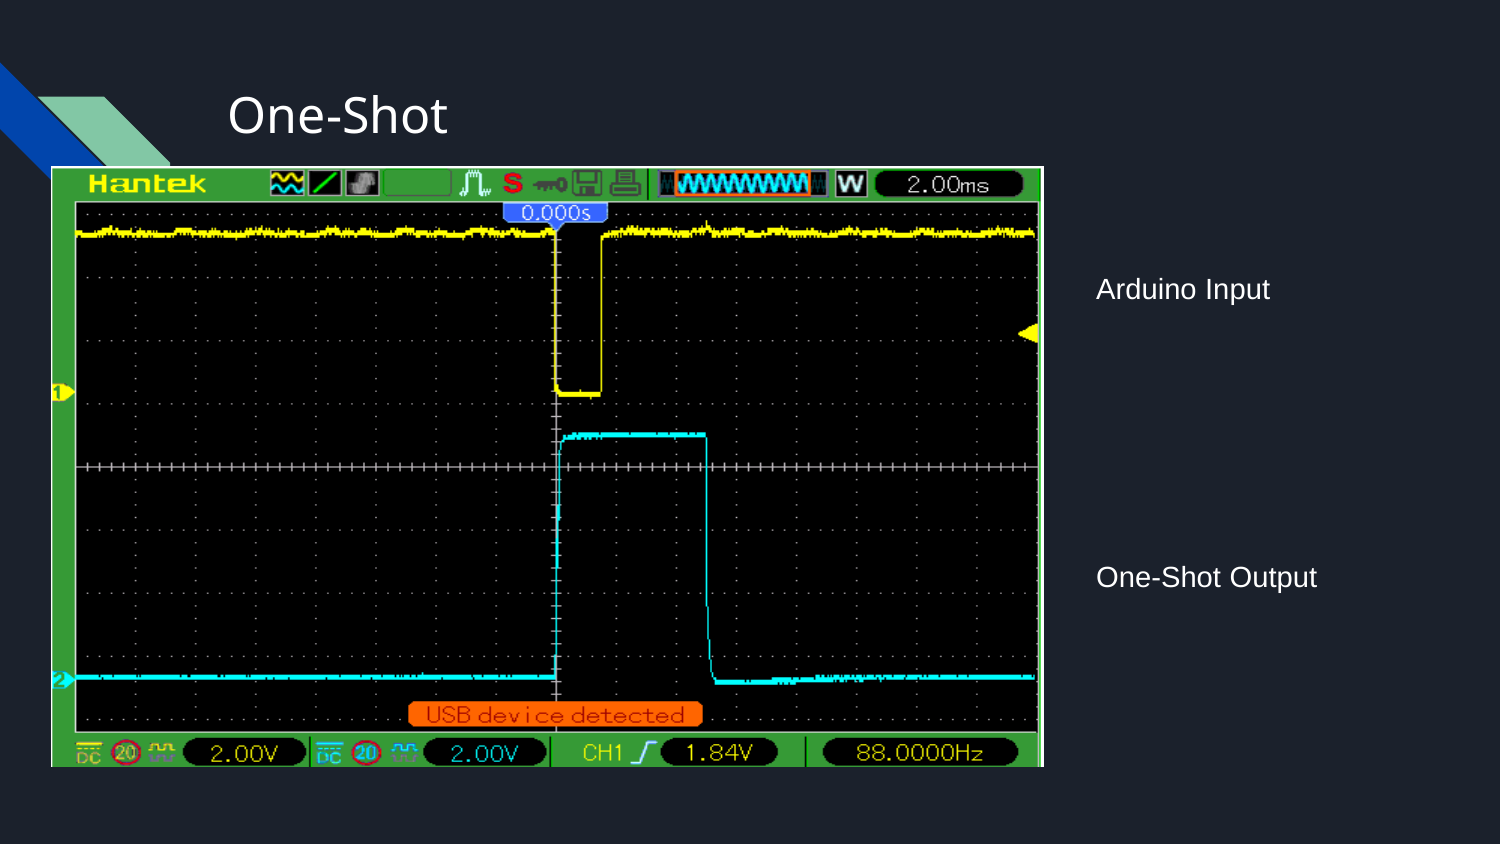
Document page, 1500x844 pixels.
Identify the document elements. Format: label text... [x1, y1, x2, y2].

text_box One-Shot Output [1081, 543, 1427, 608]
picture [50, 166, 1044, 767]
title One-Shot [212, 64, 1368, 215]
text_box Arduino Input [1081, 255, 1427, 321]
